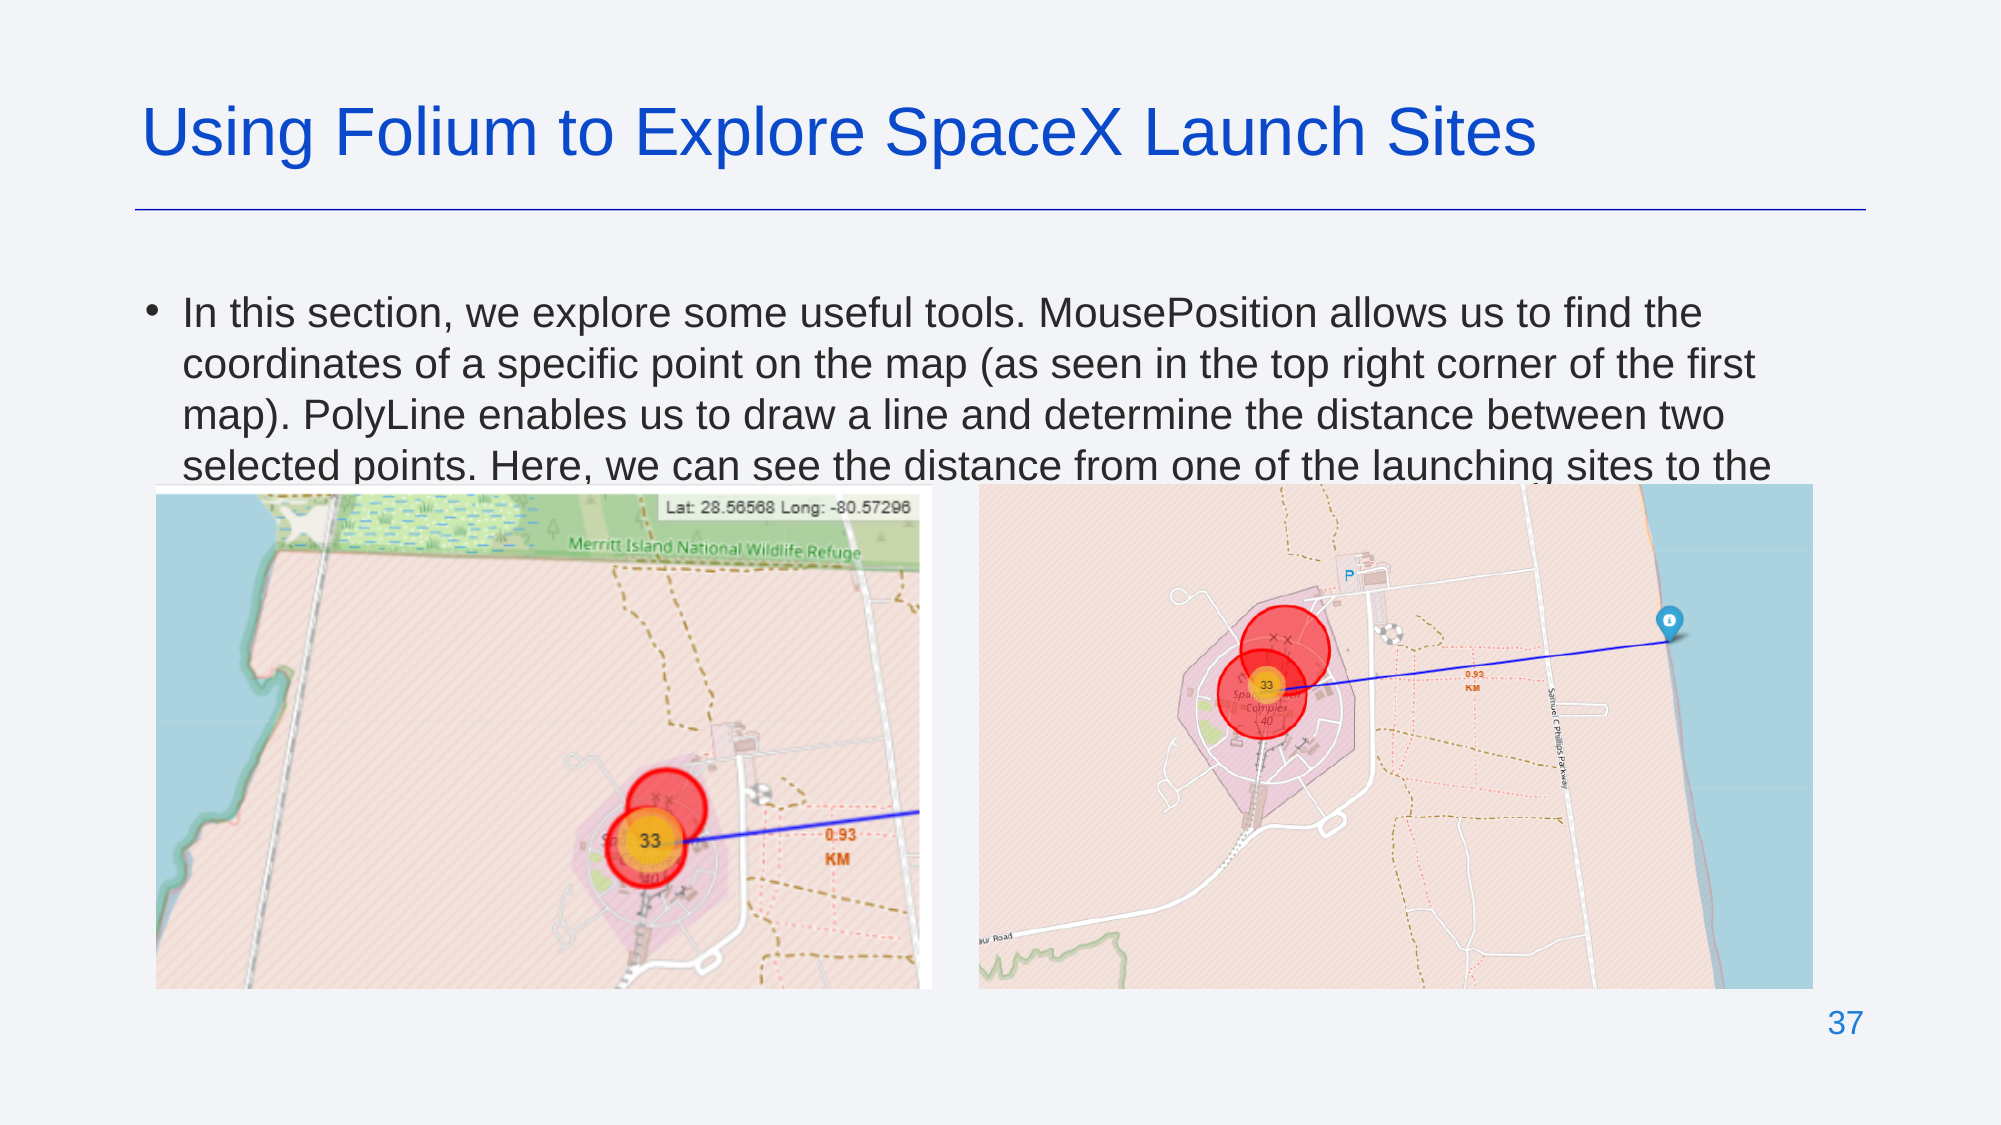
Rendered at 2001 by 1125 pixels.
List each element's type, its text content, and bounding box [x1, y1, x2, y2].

slide_number ‹#› [1429, 988, 1880, 1055]
text_box Using Folium to Explore SpaceX Launch Sites [126, 88, 1852, 179]
picture [0, 0, 2001, 1125]
list In this section, we explore some useful tools. MousePosition allows us to find the coordinates of a specific point on the map (as seen in the top right corner of the first map). PolyLine enables us to draw a line and determine the distance between two selected points. Here, we can see the distance from one of the launching sites to the coastline. [126, 277, 1880, 548]
